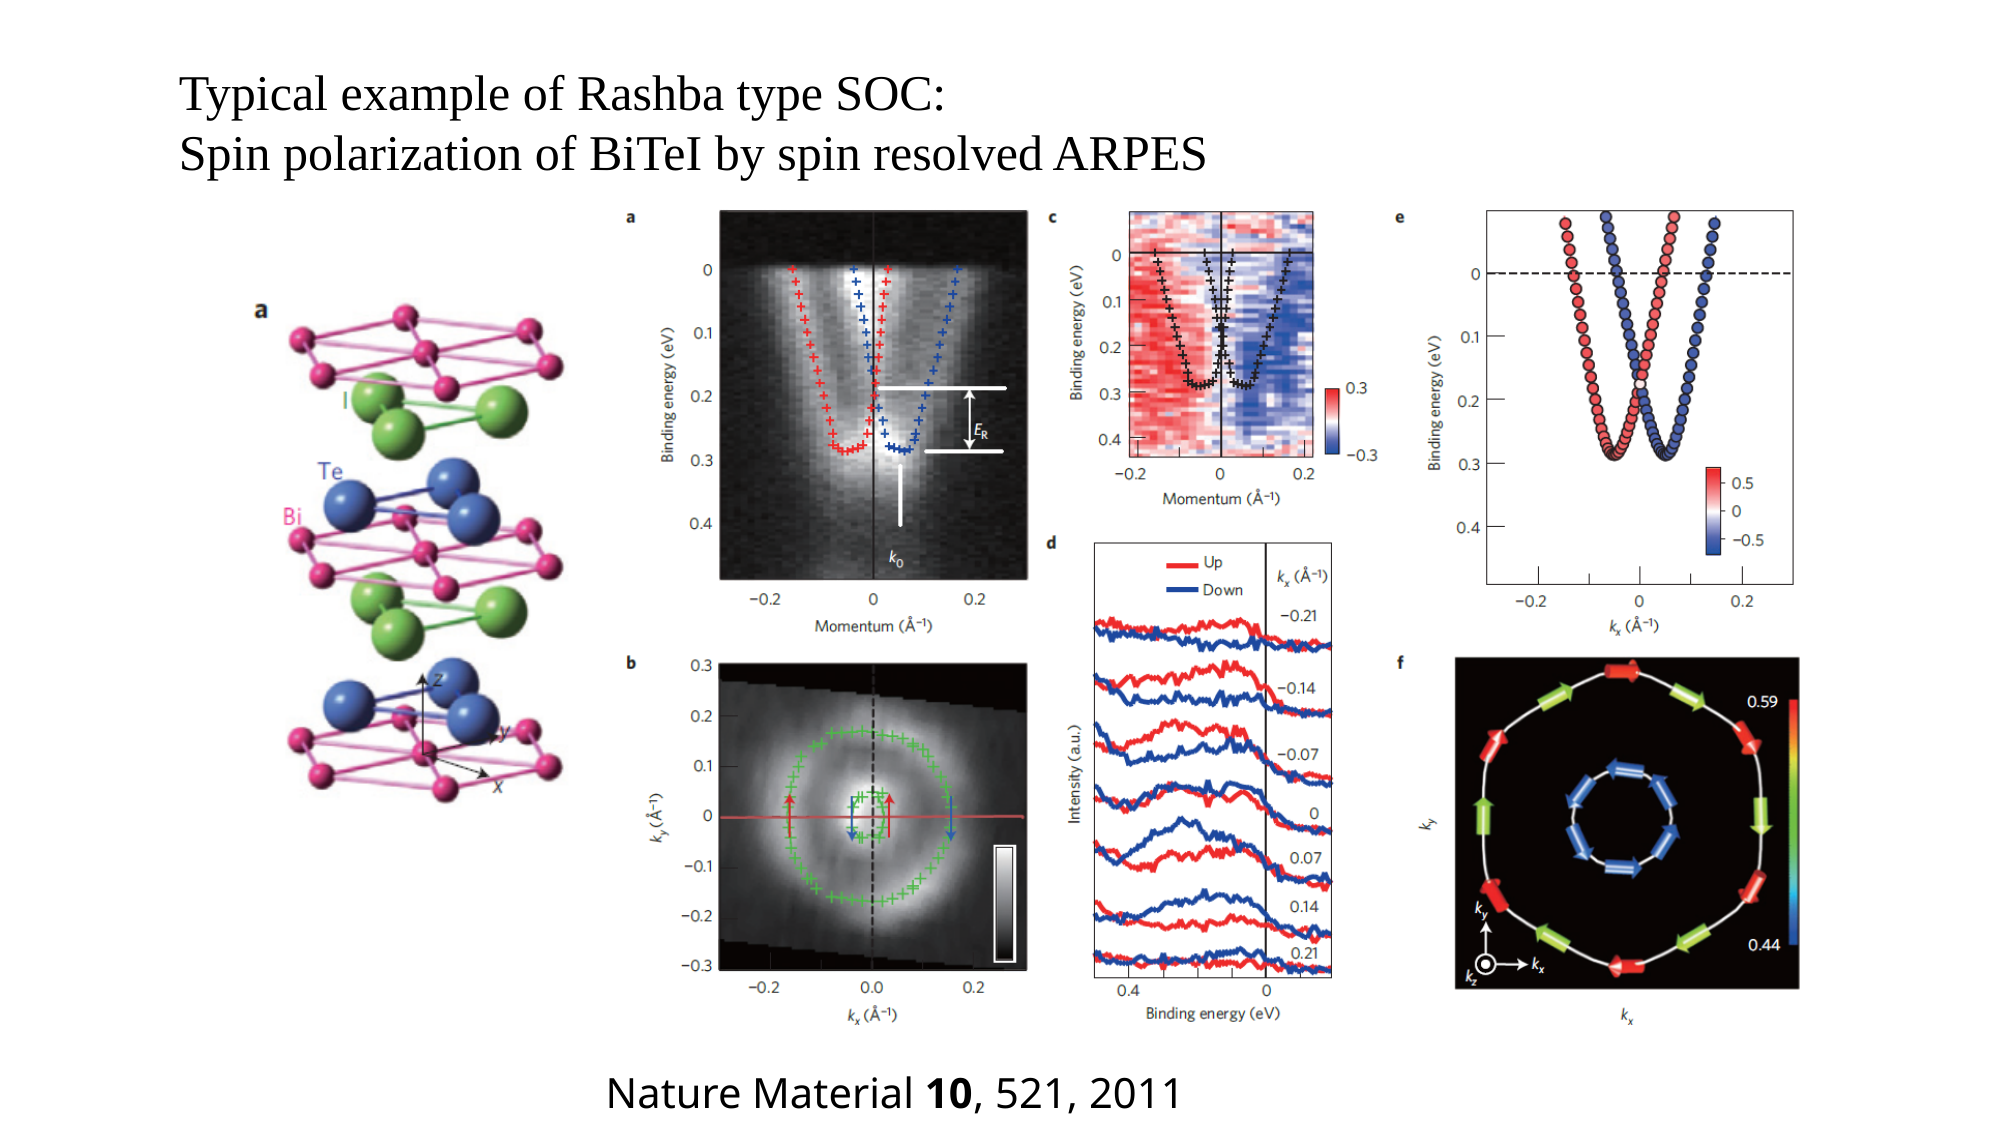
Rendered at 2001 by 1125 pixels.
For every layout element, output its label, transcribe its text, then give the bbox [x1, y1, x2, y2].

picture [245, 290, 573, 812]
picture [622, 204, 1805, 1028]
text_box Nature Material 10, 521, 2011 [590, 1059, 1200, 1125]
text_box Typical example of Rashba type SOC: Spin polarization of BiTeI by spin resolved ARPES [164, 52, 1287, 188]
